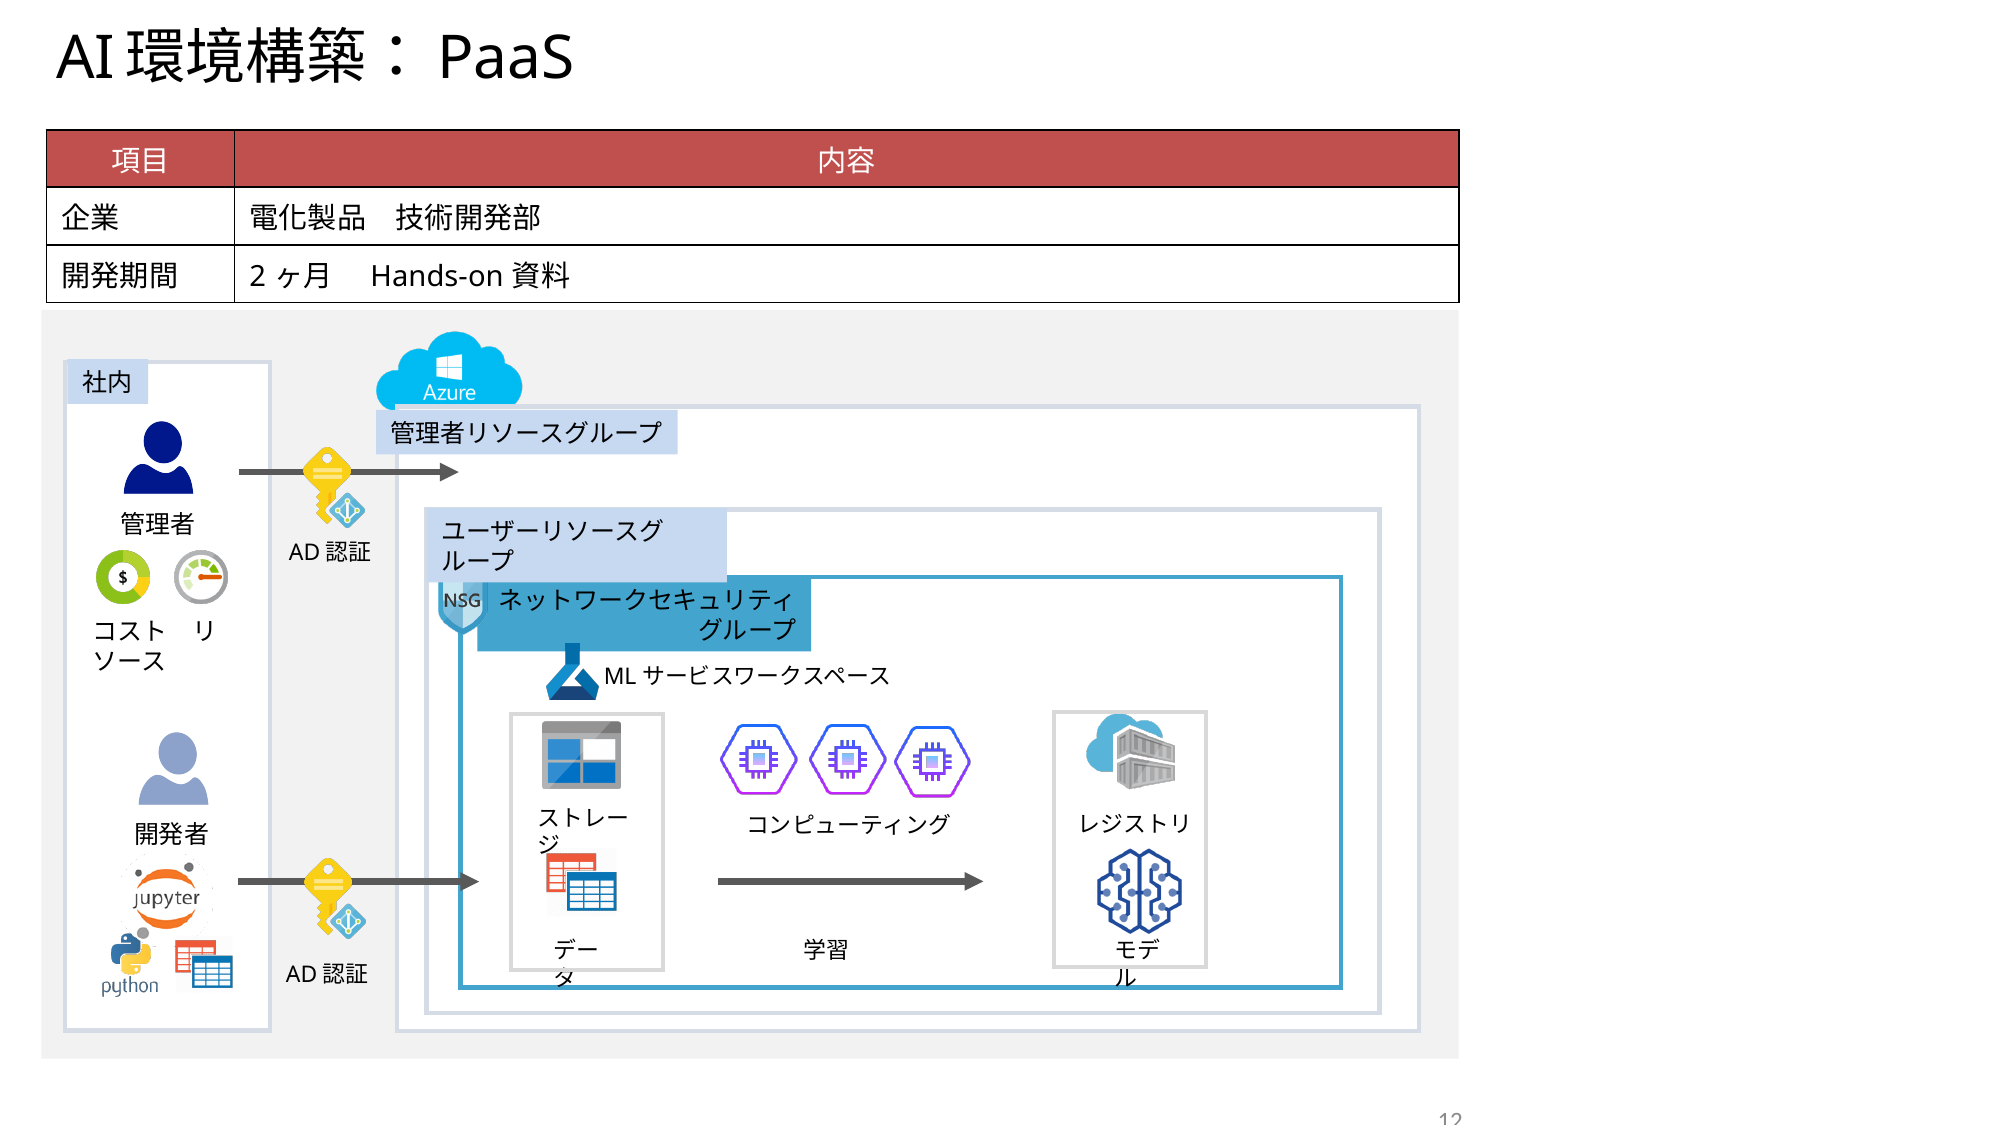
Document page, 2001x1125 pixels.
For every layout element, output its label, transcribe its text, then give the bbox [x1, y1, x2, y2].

picture [1082, 701, 1185, 804]
picture [437, 355, 461, 379]
text_box データ [538, 971, 636, 999]
text_box 開発者 [119, 811, 236, 857]
text_box 学習 [788, 928, 885, 971]
text_box [425, 508, 1381, 1014]
text_box [459, 576, 1342, 989]
text_box 管理者 [105, 500, 223, 546]
picture [375, 330, 523, 415]
table_cell 電化製品 技術開発部 [235, 188, 1458, 244]
text_box [1053, 711, 1207, 968]
title AI環境構築：PaaS [41, 19, 1059, 100]
picture [100, 850, 233, 1000]
text_box [40, 309, 1460, 1060]
text_box ユーザーリソースグループ [426, 507, 727, 583]
picture [542, 715, 621, 794]
text_box MLサービスワークスペース [599, 654, 907, 697]
table_cell 企業 [47, 188, 234, 244]
picture [96, 550, 150, 604]
text_box AD認証 [274, 529, 403, 573]
table_header 項目 [47, 131, 234, 186]
text_box AD認証 [271, 952, 400, 995]
text_box コスト リソース [77, 608, 278, 684]
table_header 内容 [235, 131, 1458, 186]
text_box コンピューティング [731, 807, 967, 846]
text_box [510, 713, 664, 971]
table_cell 2ヶ月 Hands-on資料 [235, 246, 1458, 302]
picture [304, 858, 366, 939]
slide_number 12 [1407, 1085, 1478, 1125]
picture [174, 550, 228, 604]
text_box ネットワークセキュリティグループ [477, 576, 812, 652]
text_box モデル [1099, 968, 1196, 999]
picture [428, 567, 496, 635]
picture [137, 732, 210, 805]
table_cell 開発期間 [47, 246, 234, 302]
picture [1093, 844, 1185, 937]
picture [546, 847, 617, 917]
text_box [64, 361, 271, 1032]
text_box 管理者リソースグループ [376, 409, 678, 455]
text_box [396, 405, 1420, 1032]
picture [122, 421, 195, 494]
picture [546, 643, 599, 700]
picture [303, 447, 365, 528]
picture [711, 712, 979, 809]
text_box 社内 [67, 359, 149, 404]
